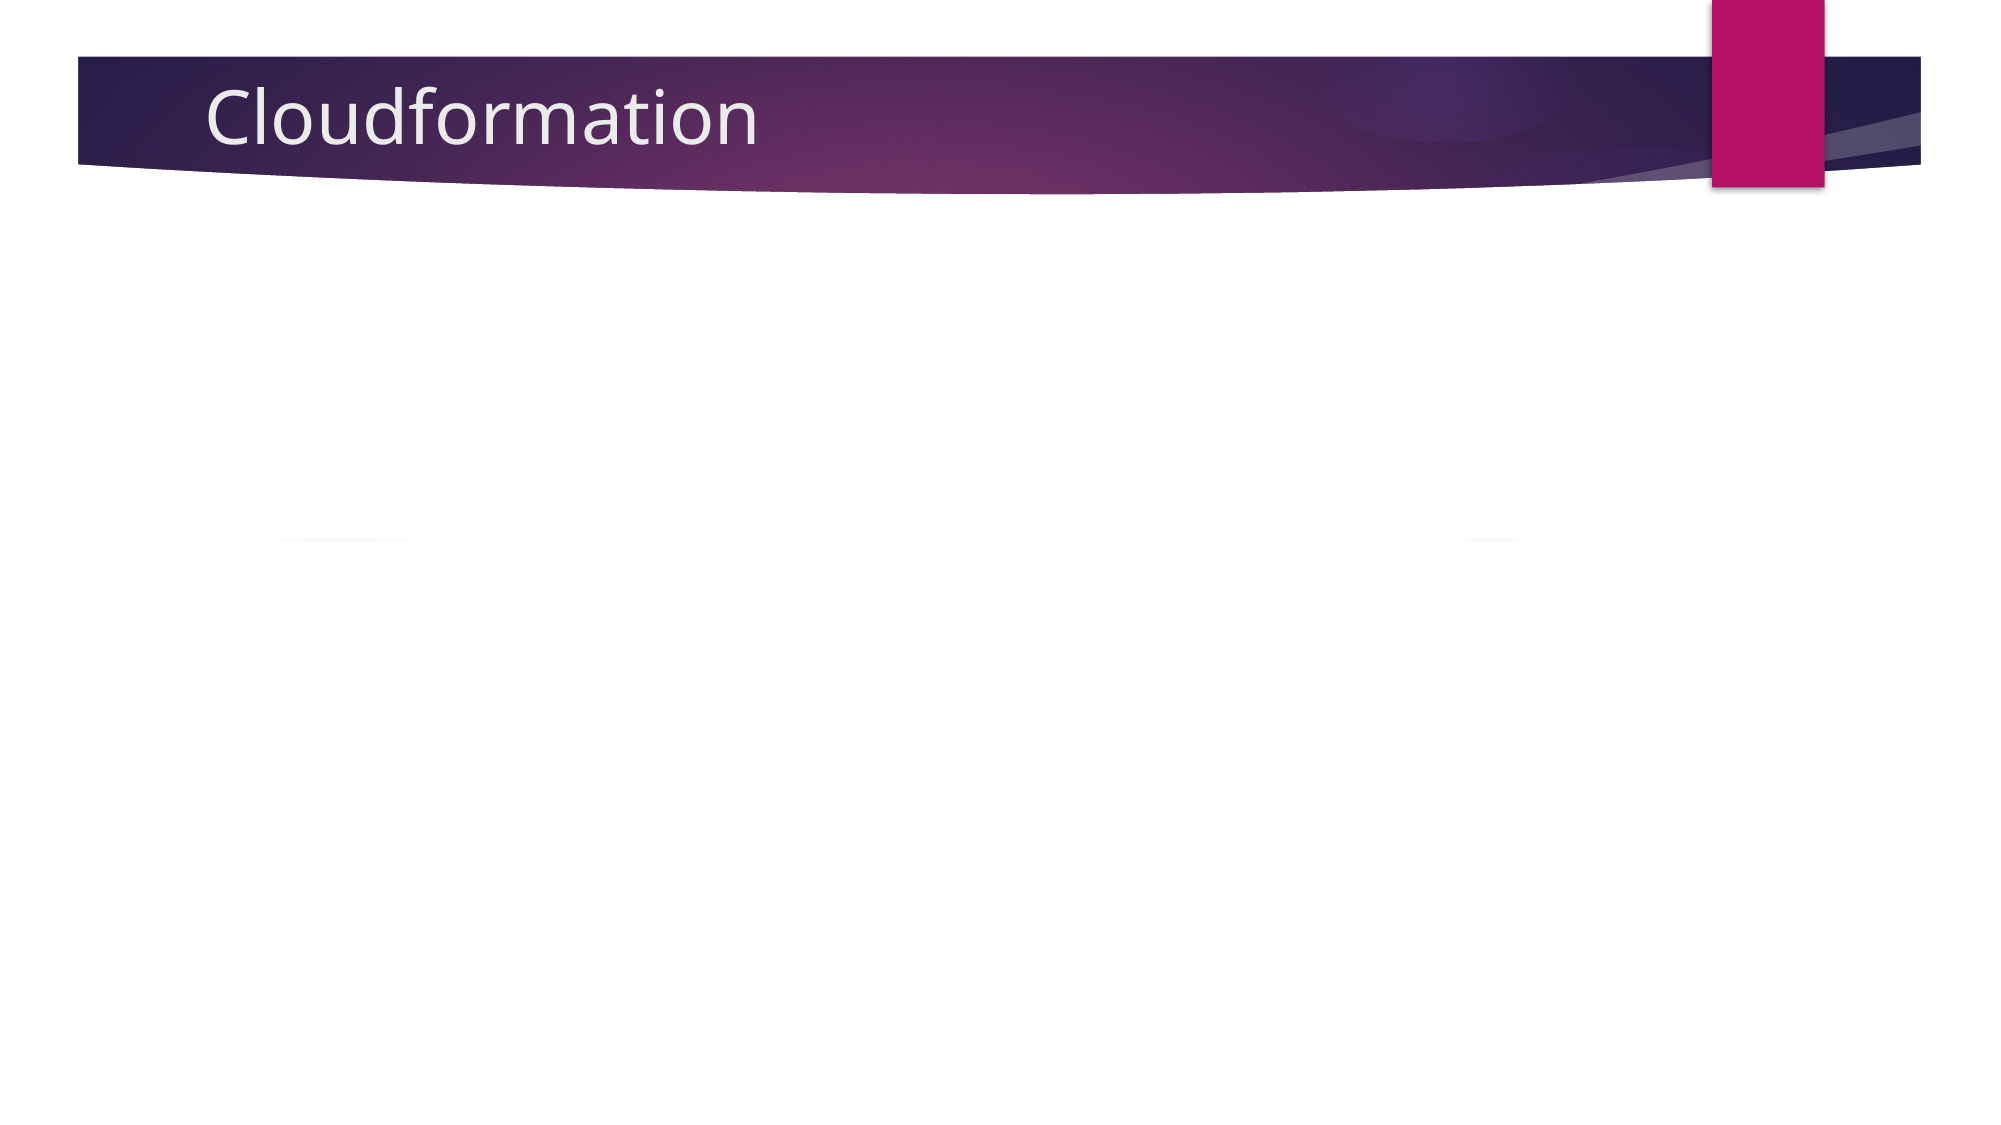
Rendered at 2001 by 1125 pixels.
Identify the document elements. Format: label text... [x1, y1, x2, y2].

title Cloudformation [189, 56, 1627, 173]
